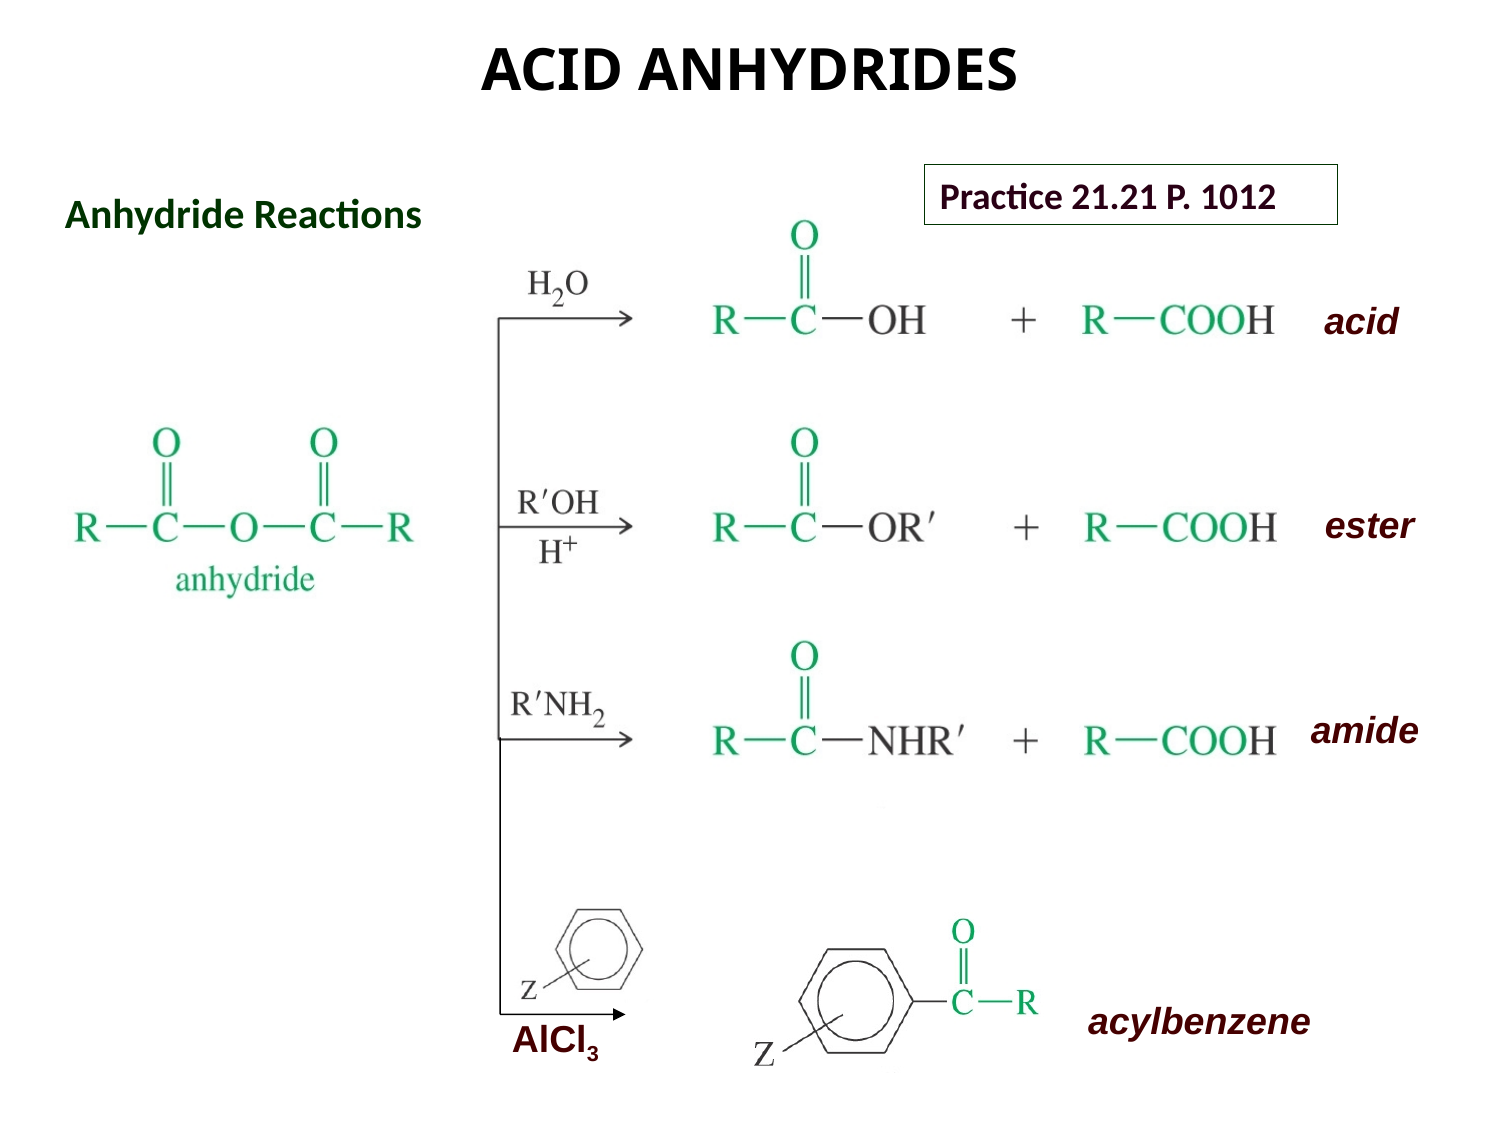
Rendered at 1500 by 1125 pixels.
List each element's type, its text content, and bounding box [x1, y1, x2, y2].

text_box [67, 212, 1436, 1073]
text_box Practice 21.21 P. 1012 [924, 164, 1338, 210]
text_box ACID ANHYDRIDES Anhydride Reactions [50, 24, 1450, 245]
